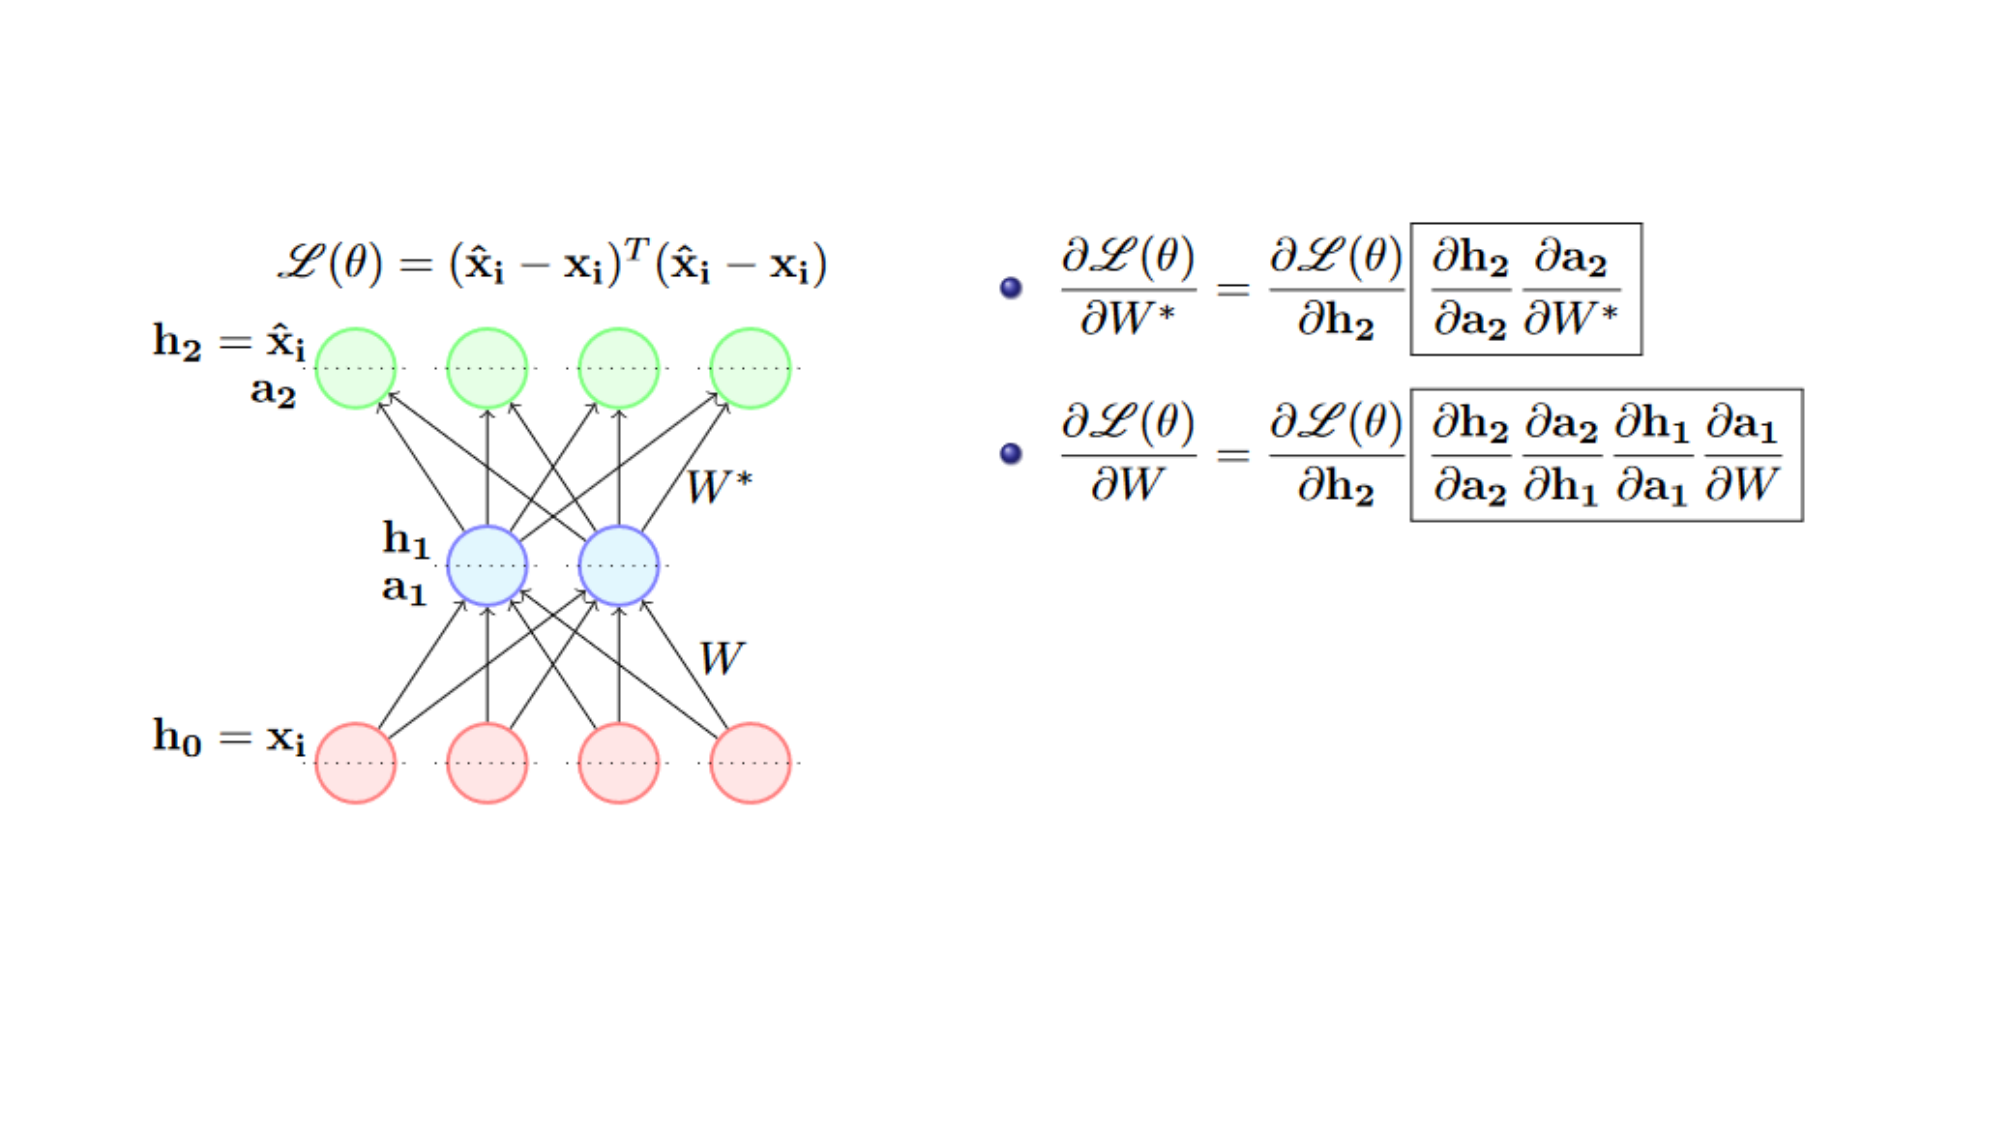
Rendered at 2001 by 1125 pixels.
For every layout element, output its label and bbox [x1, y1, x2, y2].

picture [87, 190, 1981, 843]
